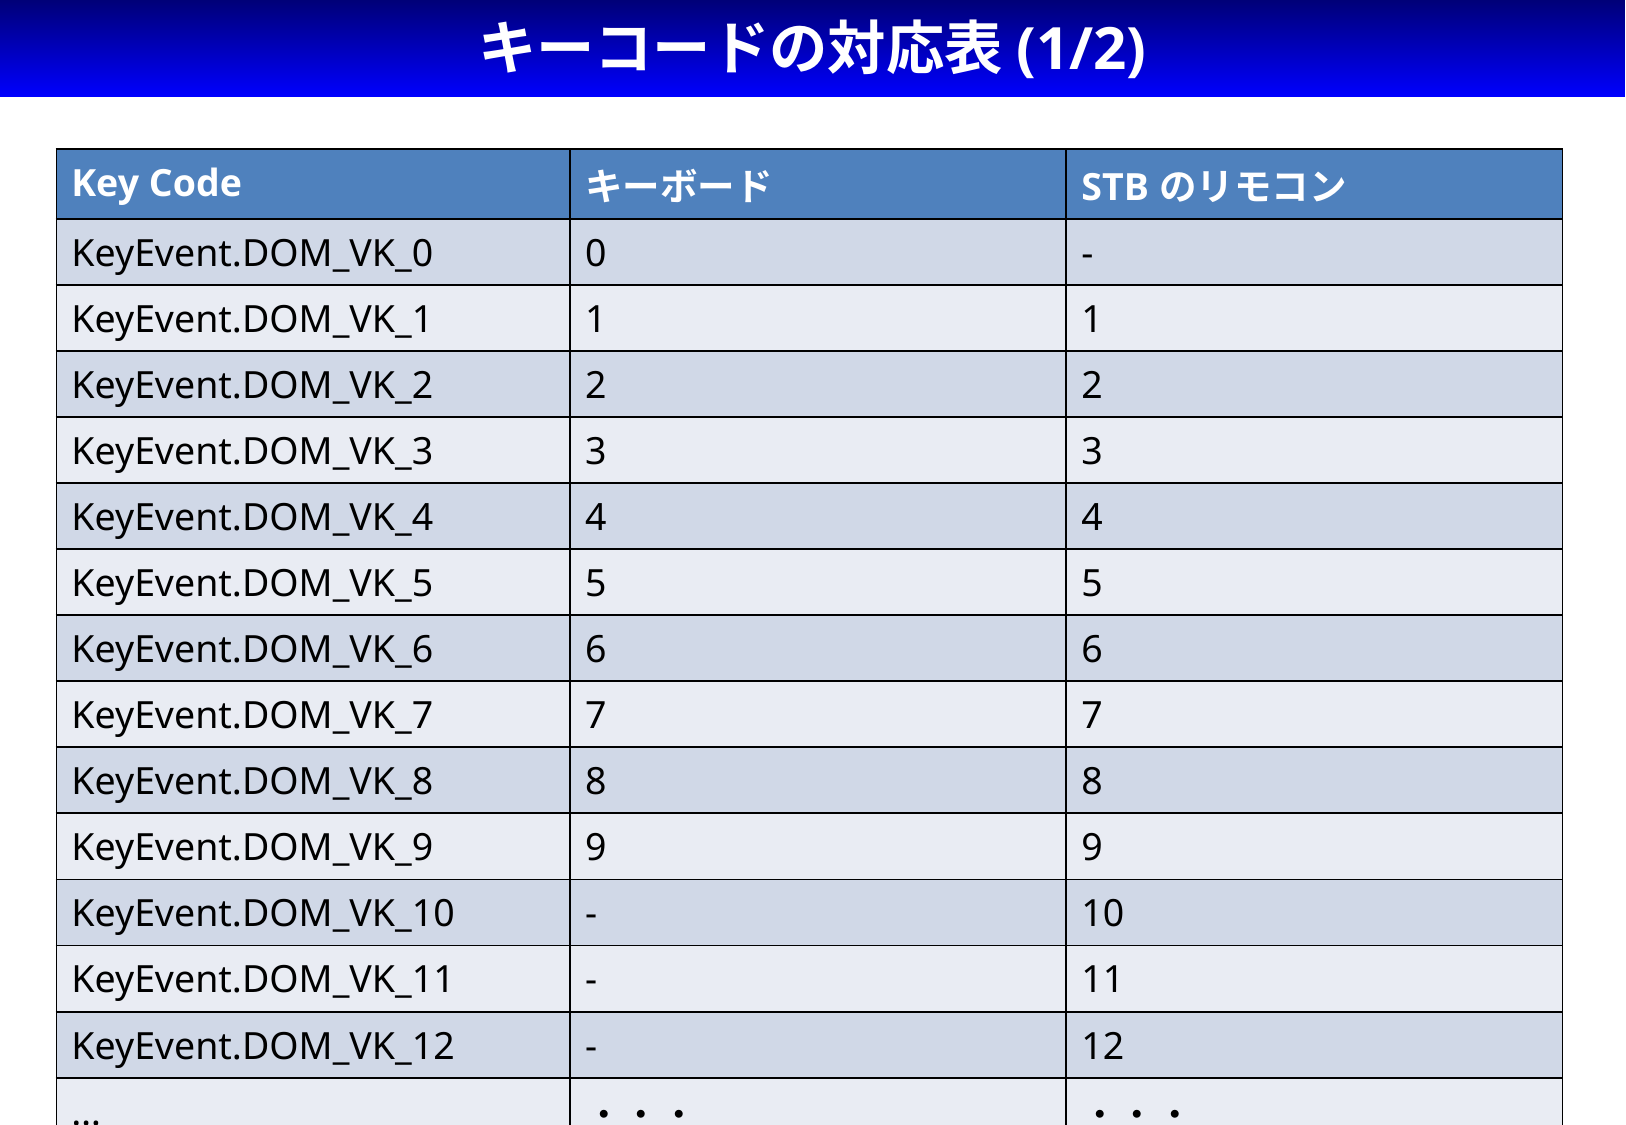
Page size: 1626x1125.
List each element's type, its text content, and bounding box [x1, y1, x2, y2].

table_cell KeyEvent.DOM_VK_12 [57, 1013, 569, 1077]
table_cell KeyEvent.DOM_VK_2 [57, 352, 569, 416]
table_cell 9 [571, 814, 1065, 879]
table_cell KeyEvent.DOM_VK_5 [57, 550, 569, 614]
table_cell KeyEvent.DOM_VK_4 [57, 484, 569, 548]
table_cell 1 [571, 286, 1065, 350]
table_cell 10 [1067, 880, 1562, 945]
table_cell … [57, 1079, 569, 1125]
table_cell 7 [571, 682, 1065, 746]
table_cell 3 [1067, 418, 1562, 482]
table_cell KeyEvent.DOM_VK_6 [57, 616, 569, 680]
table_cell 4 [571, 484, 1065, 548]
table_cell KeyEvent.DOM_VK_11 [57, 946, 569, 1011]
table_cell KeyEvent.DOM_VK_7 [57, 682, 569, 746]
table_cell KeyEvent.DOM_VK_9 [57, 814, 569, 879]
table_cell 8 [571, 748, 1065, 812]
table_cell 2 [571, 352, 1065, 416]
table_cell 12 [1067, 1013, 1562, 1077]
table_cell ・・・ [571, 1079, 1065, 1125]
table_cell 2 [1067, 352, 1562, 416]
table_cell KeyEvent.DOM_VK_1 [57, 286, 569, 350]
table_cell 5 [1067, 550, 1562, 614]
table_cell 8 [1067, 748, 1562, 812]
table_cell ・・・ [1067, 1079, 1562, 1125]
table_cell - [1067, 220, 1562, 284]
table_cell 6 [571, 616, 1065, 680]
table_cell 6 [1067, 616, 1562, 680]
table_cell 9 [1067, 814, 1562, 879]
table_header キーボード [571, 150, 1065, 218]
table_cell 7 [1067, 682, 1562, 746]
title キーコードの対応表(1/2) [166, 10, 1460, 83]
table_cell 0 [571, 220, 1065, 284]
table_cell 1 [1067, 286, 1562, 350]
table_cell - [571, 880, 1065, 945]
table_cell - [571, 1013, 1065, 1077]
table_cell KeyEvent.DOM_VK_0 [57, 220, 569, 284]
table_cell KeyEvent.DOM_VK_8 [57, 748, 569, 812]
table_cell 3 [571, 418, 1065, 482]
table_cell 5 [571, 550, 1065, 614]
table_cell 4 [1067, 484, 1562, 548]
table_header Key Code [57, 150, 569, 218]
table_cell - [571, 946, 1065, 1011]
table_cell KeyEvent.DOM_VK_10 [57, 880, 569, 945]
table_header STBのリモコン [1067, 150, 1562, 218]
table_cell 11 [1067, 946, 1562, 1011]
table_cell KeyEvent.DOM_VK_3 [57, 418, 569, 482]
